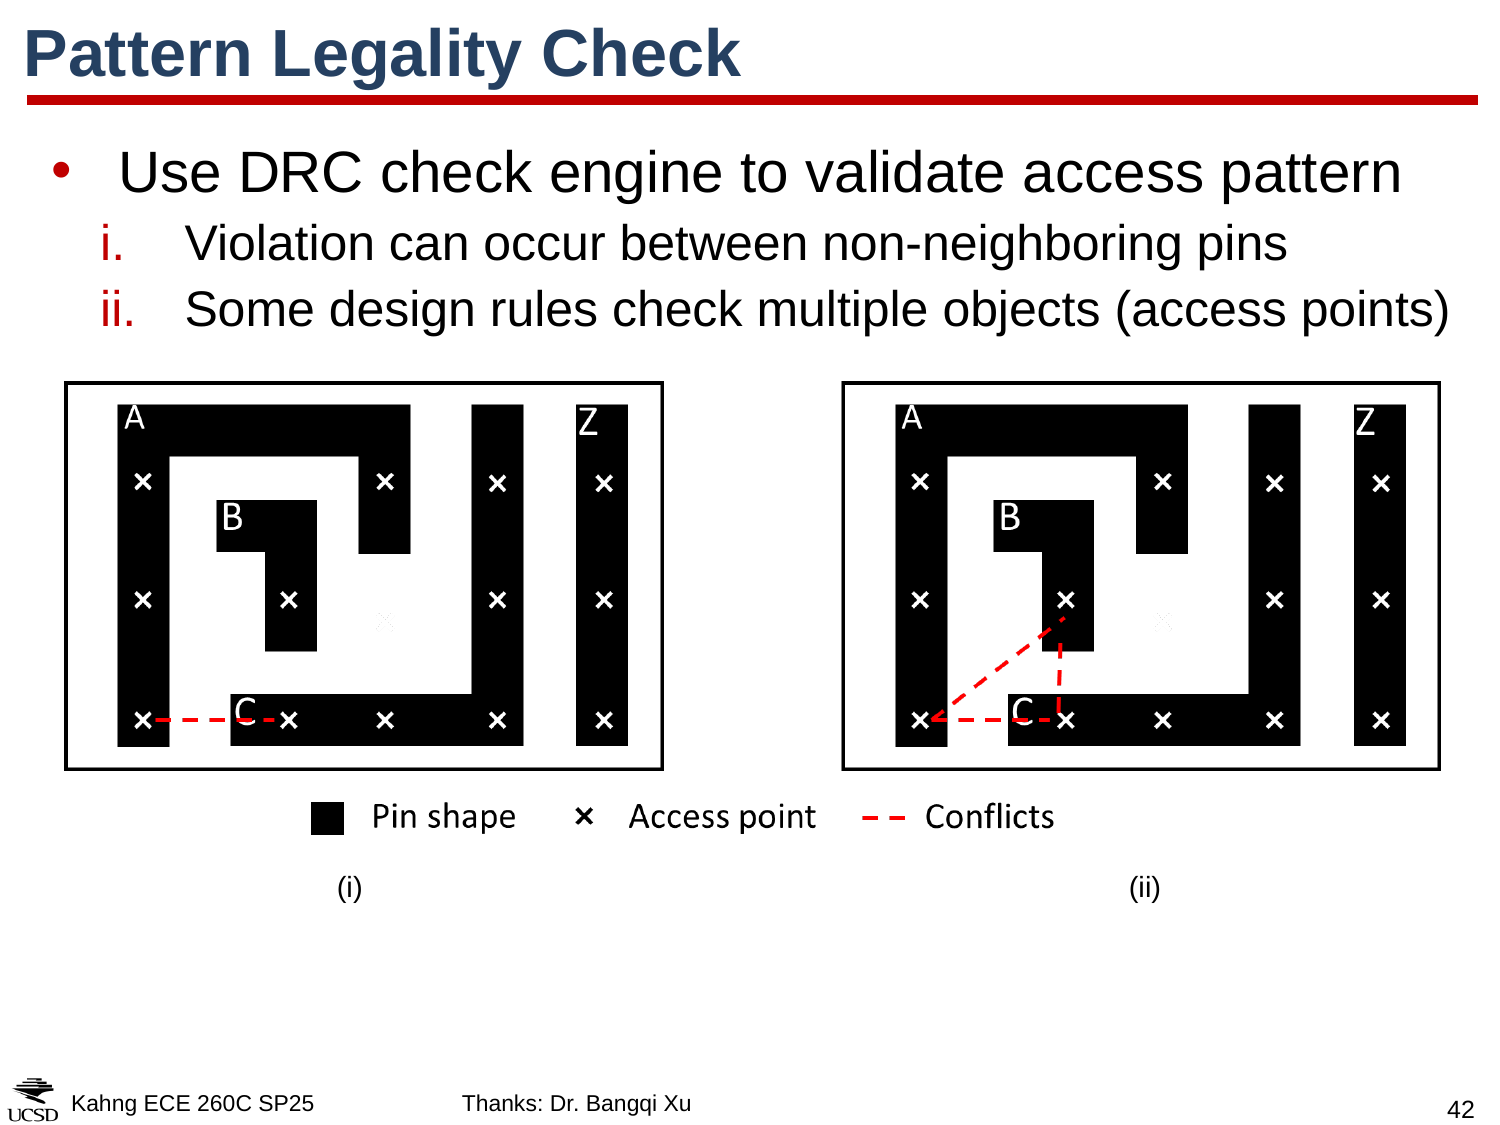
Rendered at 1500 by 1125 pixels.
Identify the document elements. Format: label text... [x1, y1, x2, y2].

picture [5, 1074, 60, 1125]
title Pattern Legality Check [8, 5, 1498, 104]
text_box Thanks: Dr. Bangqi Xu [447, 1081, 728, 1122]
list Use DRC check engine to validate access pattern Violation can occur between non-neighboring pins Some design rules check multiple objects (access points) Only DRC-clean patterns will be seen in next stage [28, 137, 1478, 1050]
text_box (i) [322, 869, 409, 911]
picture [64, 381, 1441, 862]
text_box (ii) [1113, 869, 1200, 911]
text_box Kahng ECE 260C SP25 [56, 1081, 337, 1122]
